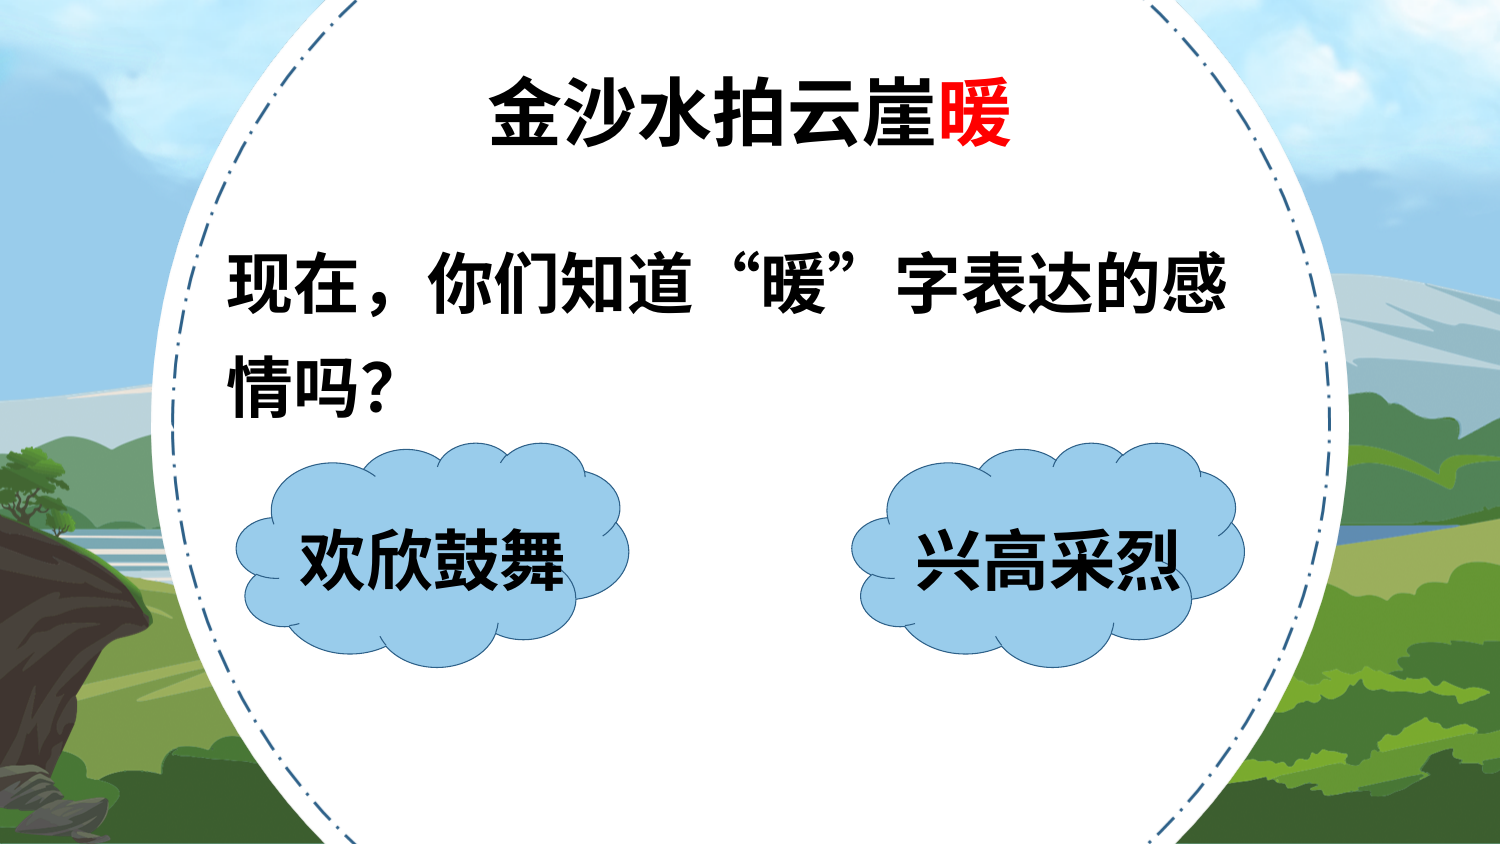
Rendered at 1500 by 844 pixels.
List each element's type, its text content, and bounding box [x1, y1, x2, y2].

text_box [236, 442, 629, 667]
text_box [852, 442, 1245, 667]
text_box 现在，你们知道“暖”字表达的感情吗？ [212, 210, 1288, 433]
picture [0, 0, 1500, 844]
text_box 金沙水拍云崖暖 [375, 31, 1125, 164]
